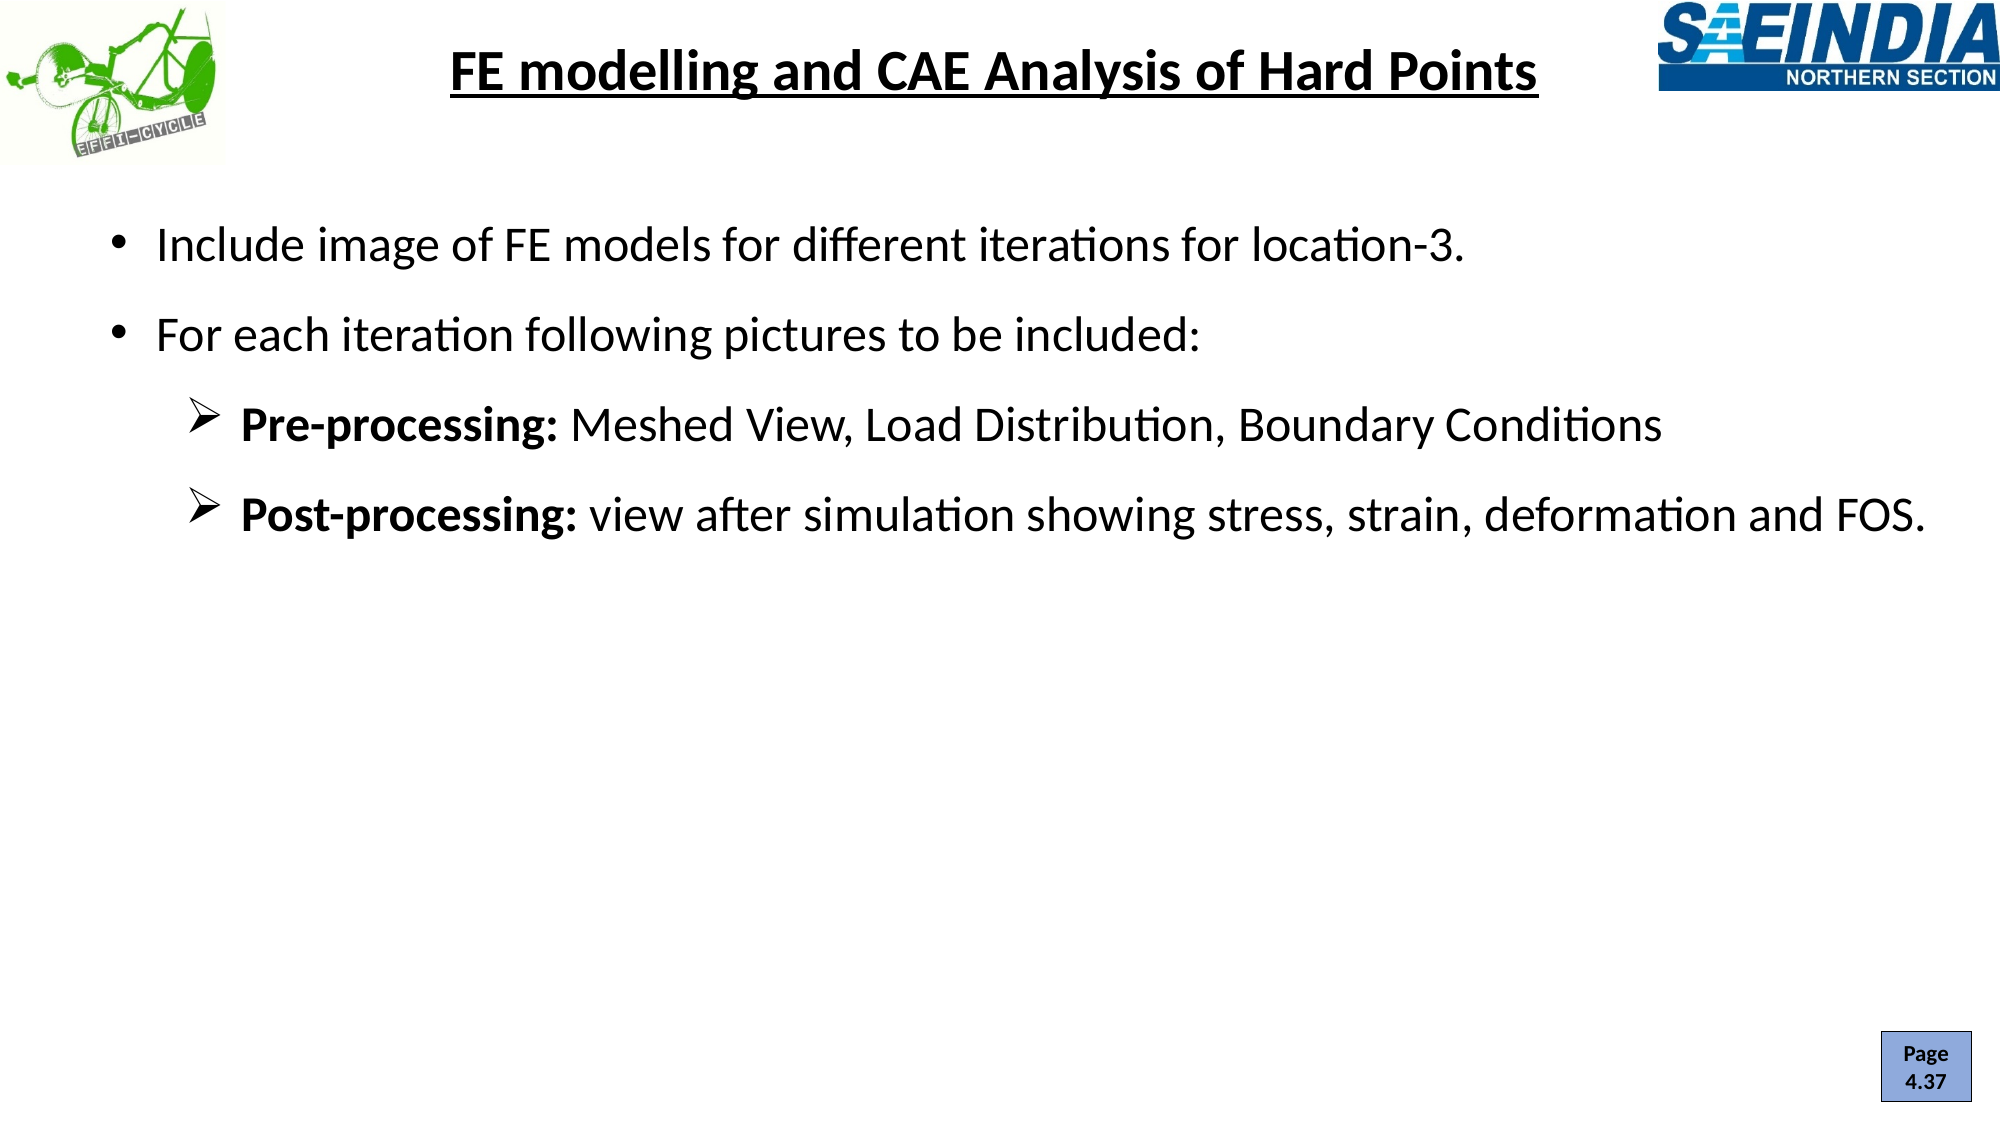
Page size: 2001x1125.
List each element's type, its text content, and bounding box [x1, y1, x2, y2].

picture [0, 1, 226, 165]
text_box Include image of FE models for different iterations for location-3. For each iteration following pictures to be included: Pre-processing: Meshed View, Load Distribution, Boundary Conditions Post-processing: view after simulation showing stress, strain, deformation and FOS. [95, 174, 1972, 549]
text_box FE modelling and CAE Analysis of Hard Points [372, 15, 1616, 128]
picture [1658, 1, 2000, 91]
text_box Page 4.37 [1881, 1031, 1972, 1102]
